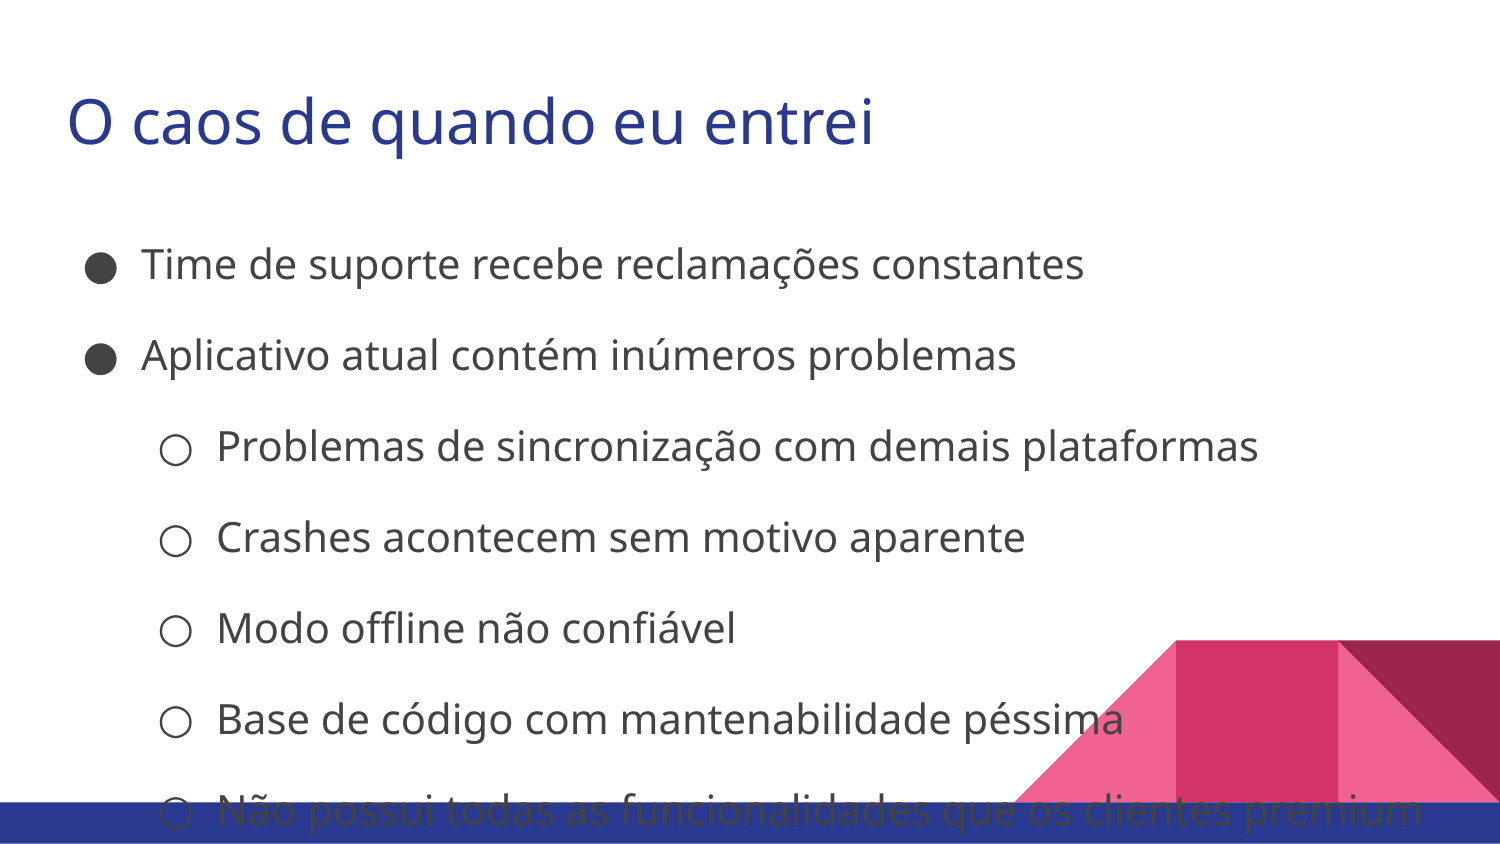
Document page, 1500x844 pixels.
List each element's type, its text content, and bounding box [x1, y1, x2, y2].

list Time de suporte recebe reclamações constantes Aplicativo atual contém inúmeros problemas Problemas de sincronização com demais plataformas Crashes acontecem sem motivo aparente Modo offline não confiável Base de código com mantenabilidade péssima Não possui todas as funcionalidades que os clientes premium esperam O time é totalmente novo e não conhece o código [51, 215, 1449, 764]
title O caos de quando eu entrei [51, 67, 1449, 167]
